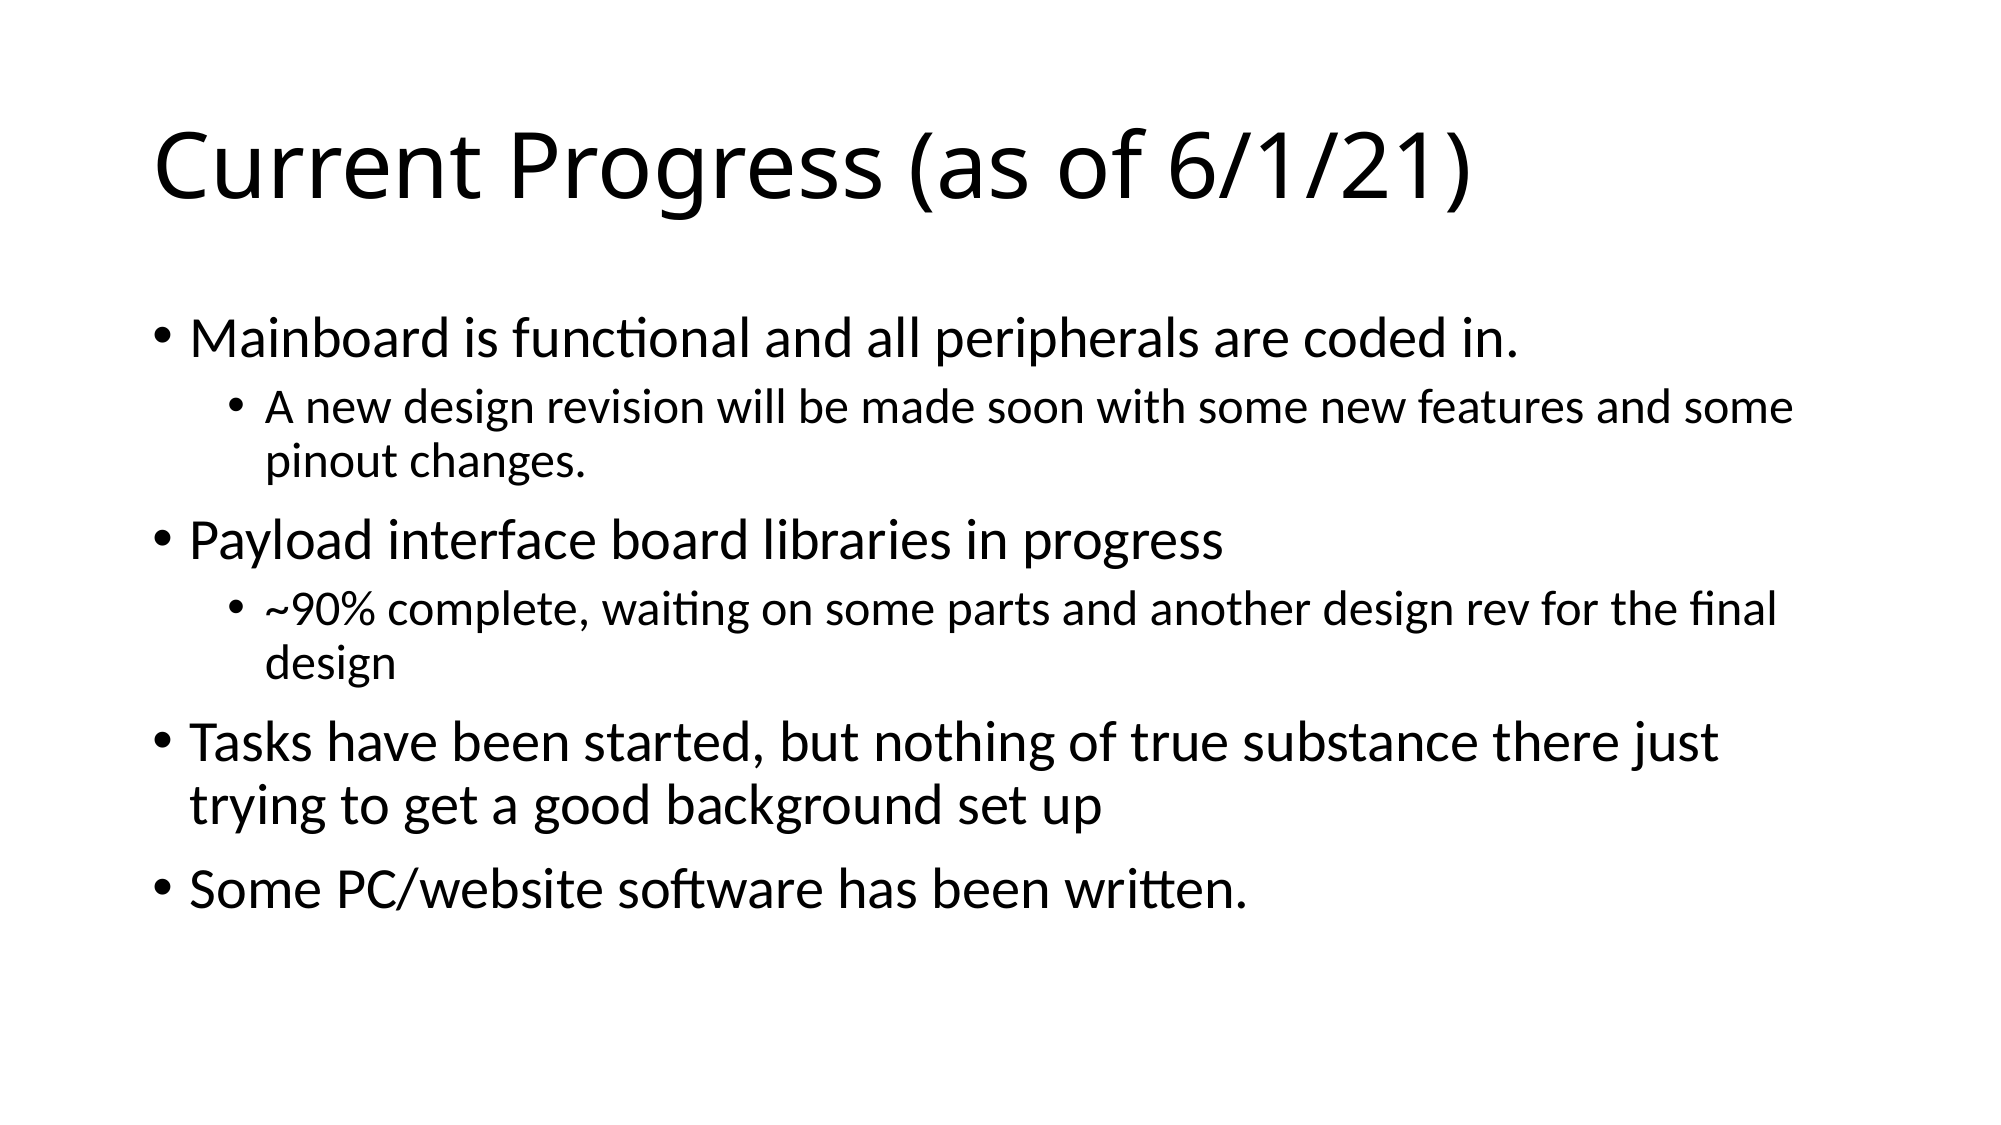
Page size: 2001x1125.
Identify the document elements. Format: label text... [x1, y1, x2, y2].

list Mainboard is functional and all peripherals are coded in. A new design revision will be made soon with some new features and some pinout changes. Payload interface board libraries in progress ~90% complete, waiting on some parts and another design rev for the final design Tasks have been started, but nothing of true substance there just trying to get a good background set up Some PC/website software has been written. [137, 299, 1863, 1014]
title Current Progress (as of 6/1/21) [137, 59, 1863, 278]
